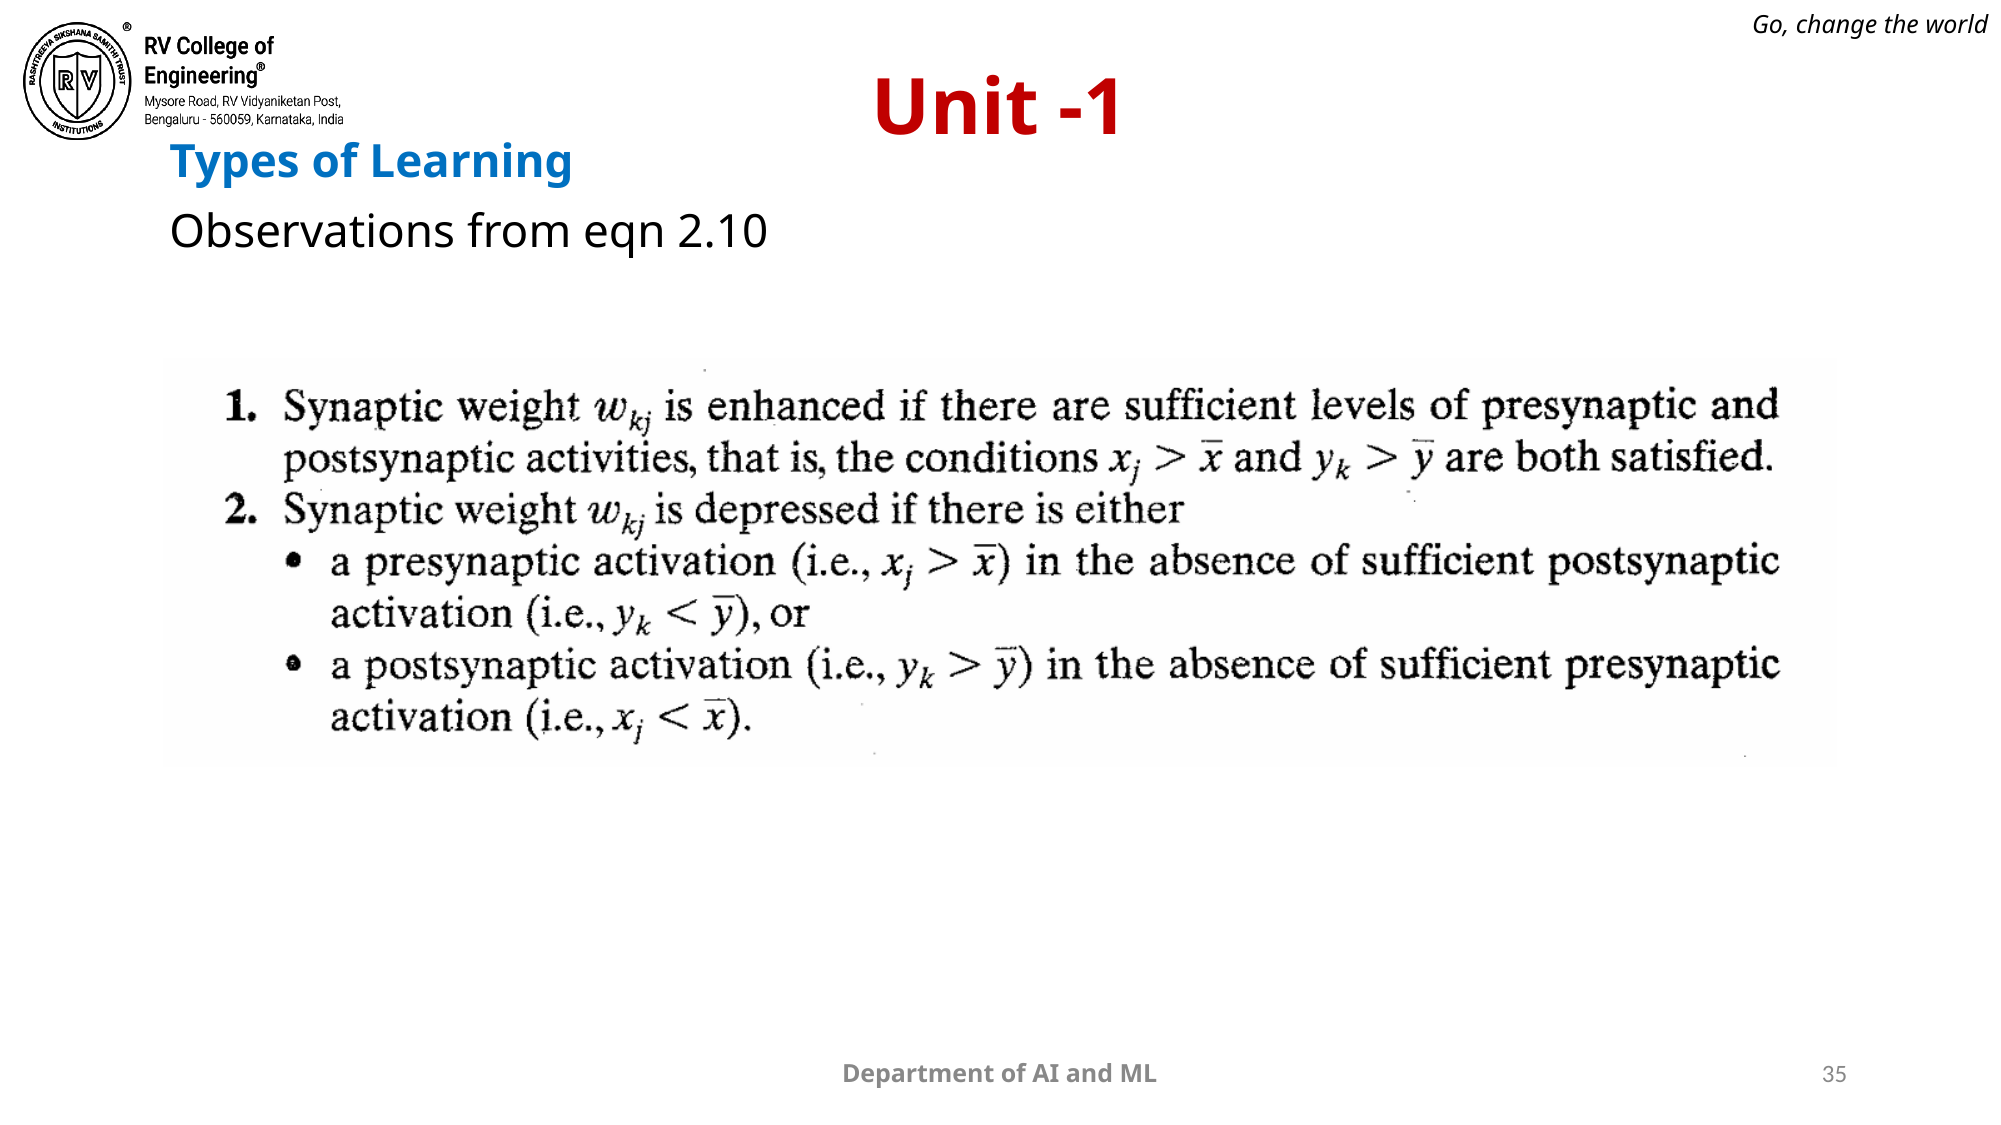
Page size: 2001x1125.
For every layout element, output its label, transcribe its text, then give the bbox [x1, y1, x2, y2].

picture [23, 22, 343, 140]
title Unit -1 [137, 59, 1863, 160]
text_box Types of Learning [154, 123, 1880, 194]
picture [163, 357, 1837, 768]
slide_number 35 [1412, 1042, 1863, 1103]
footer Department of AI and ML [662, 1042, 1338, 1103]
text_box Observations from eqn 2.10 [154, 194, 1880, 654]
